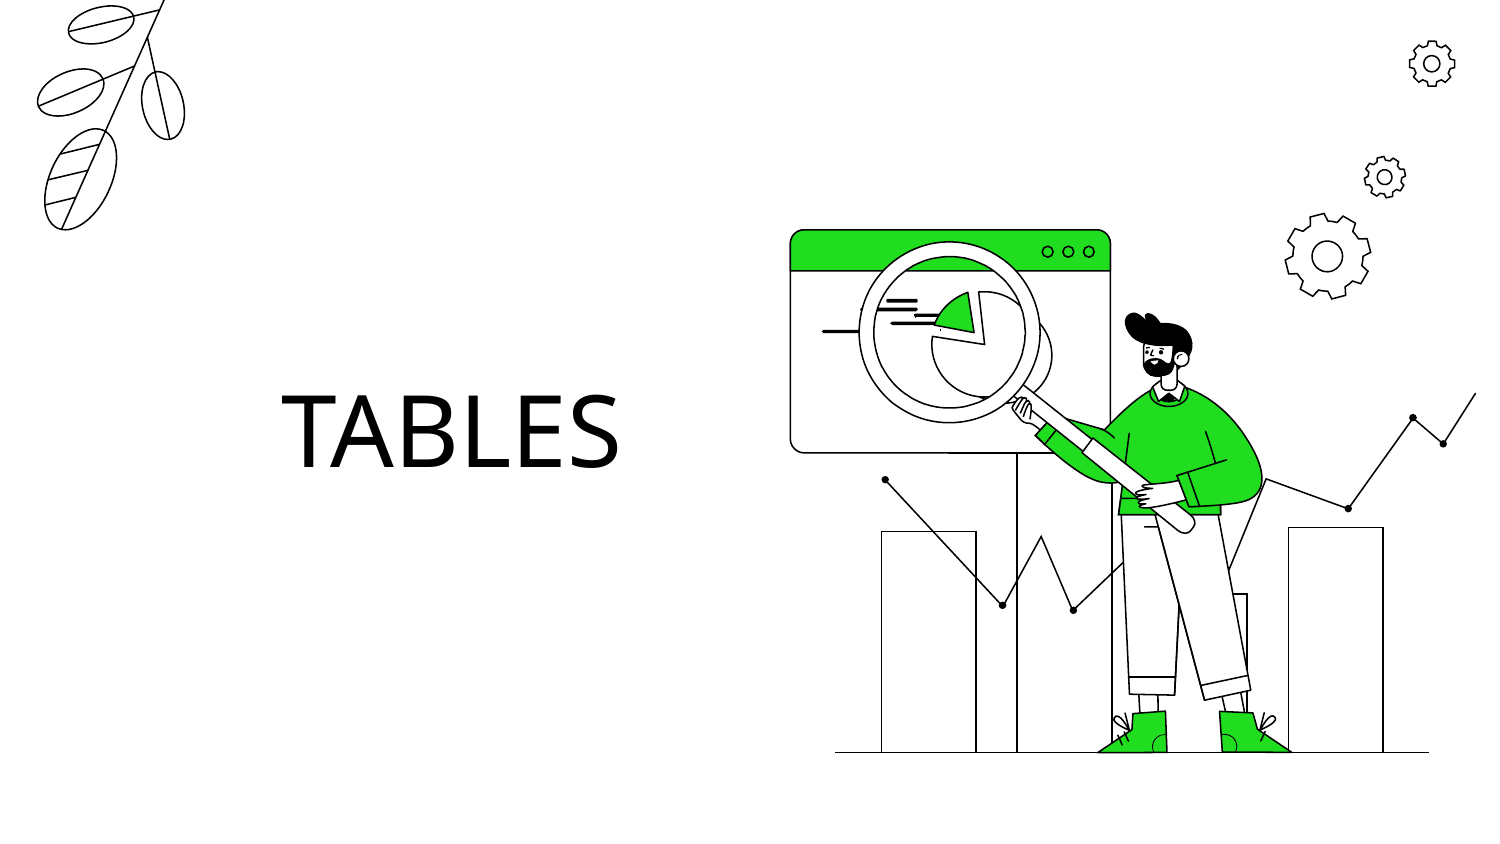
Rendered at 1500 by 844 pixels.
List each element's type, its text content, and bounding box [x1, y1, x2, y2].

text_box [790, 229, 1293, 753]
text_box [1297, 651, 1384, 753]
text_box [1298, 393, 1476, 643]
title TABLES [281, 365, 785, 490]
text_box [1364, 156, 1406, 198]
